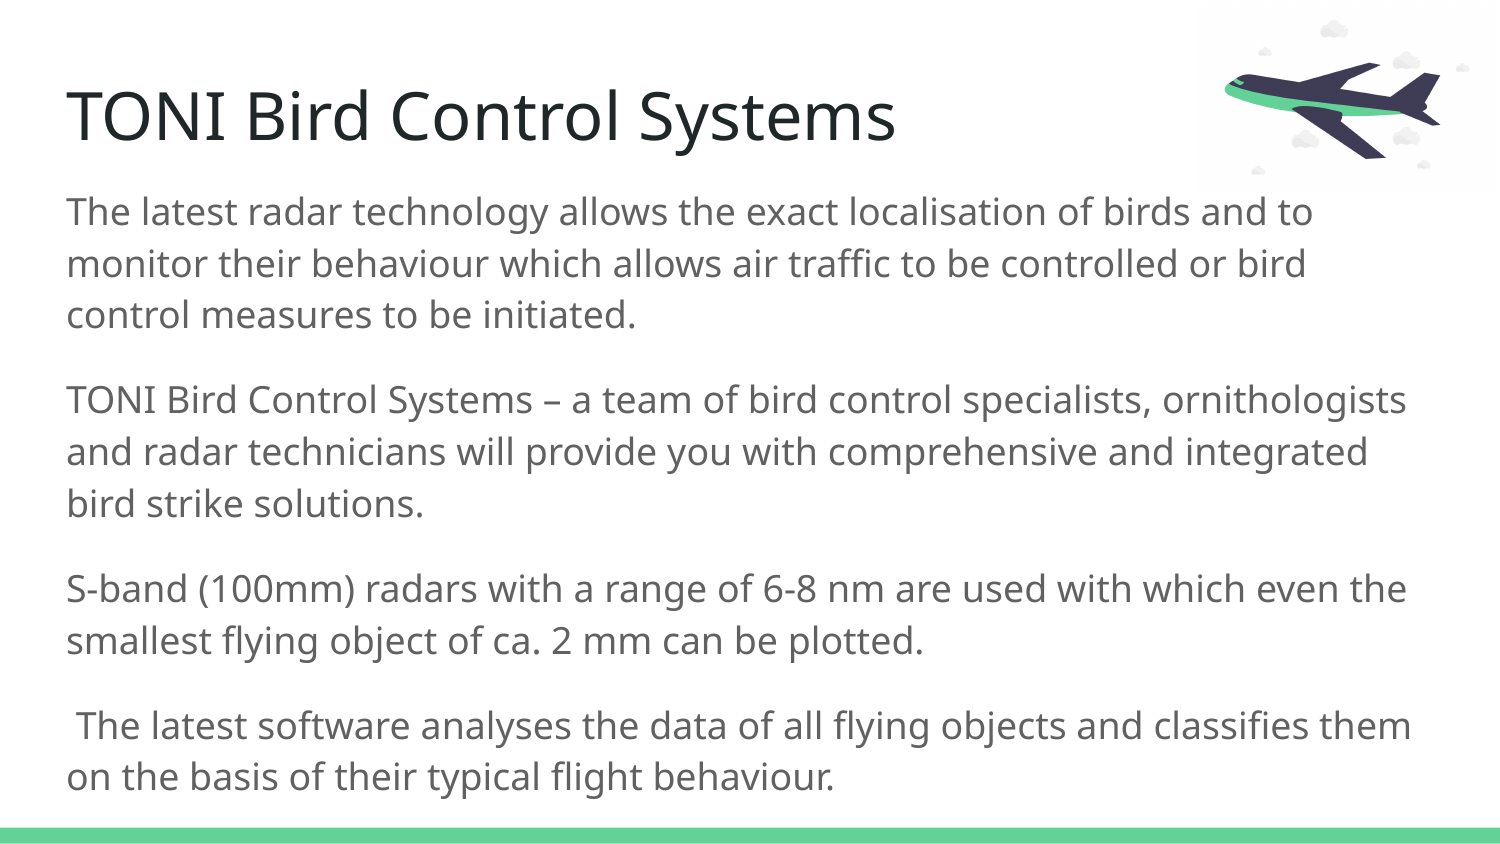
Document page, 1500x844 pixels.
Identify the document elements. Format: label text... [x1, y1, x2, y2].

picture [1197, 0, 1497, 193]
title TONI Bird Control Systems [51, 46, 1191, 141]
list The latest radar technology allows the exact localisation of birds and to monitor their behaviour which allows air traffic to be controlled or bird control measures to be initiated. TONI Bird Control Systems – a team of bird control specialists, ornithologists and radar technicians will provide you with comprehensive and integrated bird strike solutions. S-band (100mm) radars with a range of 6-8 nm are used with which even the smallest flying object of ca. 2 mm can be plotted. The latest software analyses the data of all flying objects and classifies them on the basis of their typical flight behaviour. [51, 166, 1449, 800]
